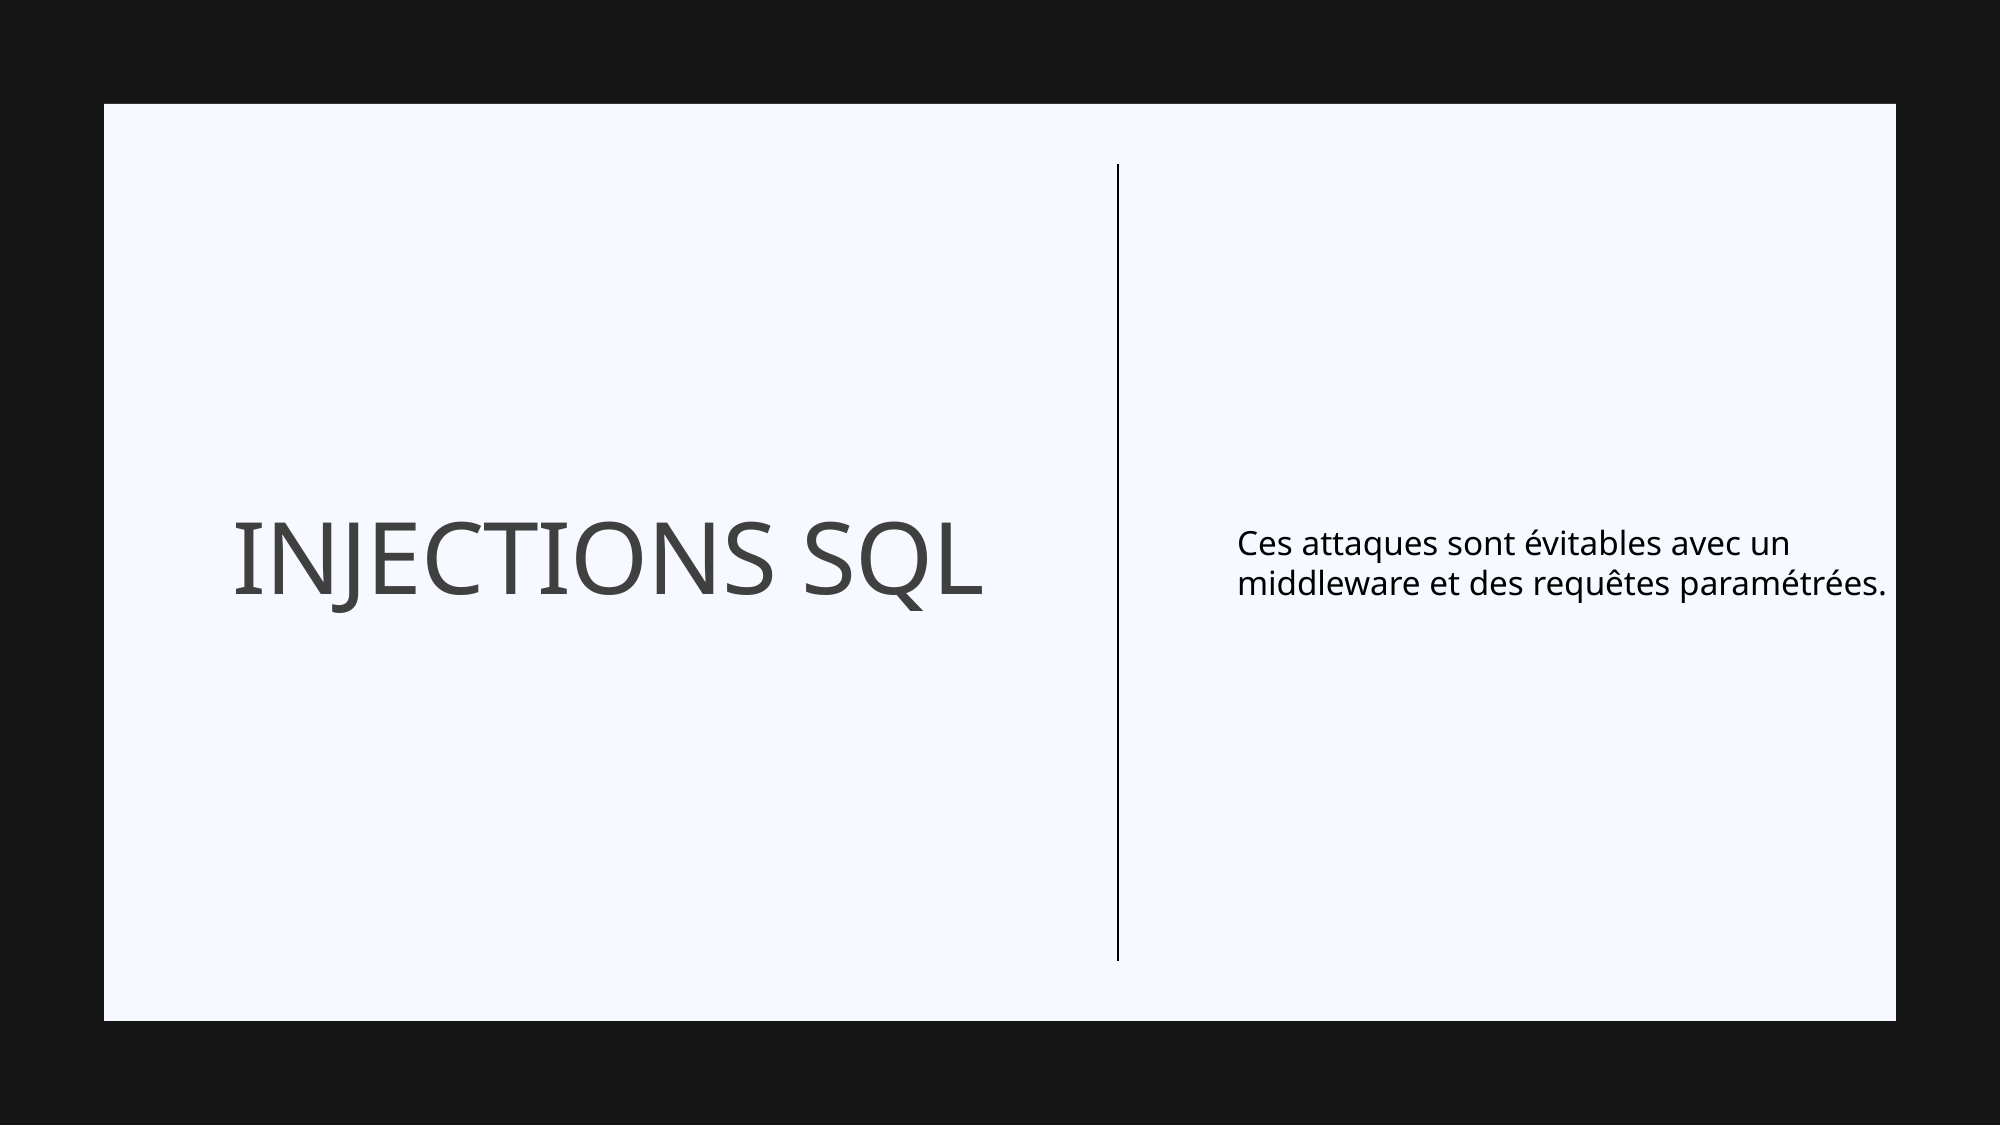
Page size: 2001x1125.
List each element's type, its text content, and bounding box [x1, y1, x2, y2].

title injections sql [104, 514, 1000, 611]
list Ces attaques sont évitables avec un middleware et des requêtes paramétrées. [1237, 136, 1896, 989]
